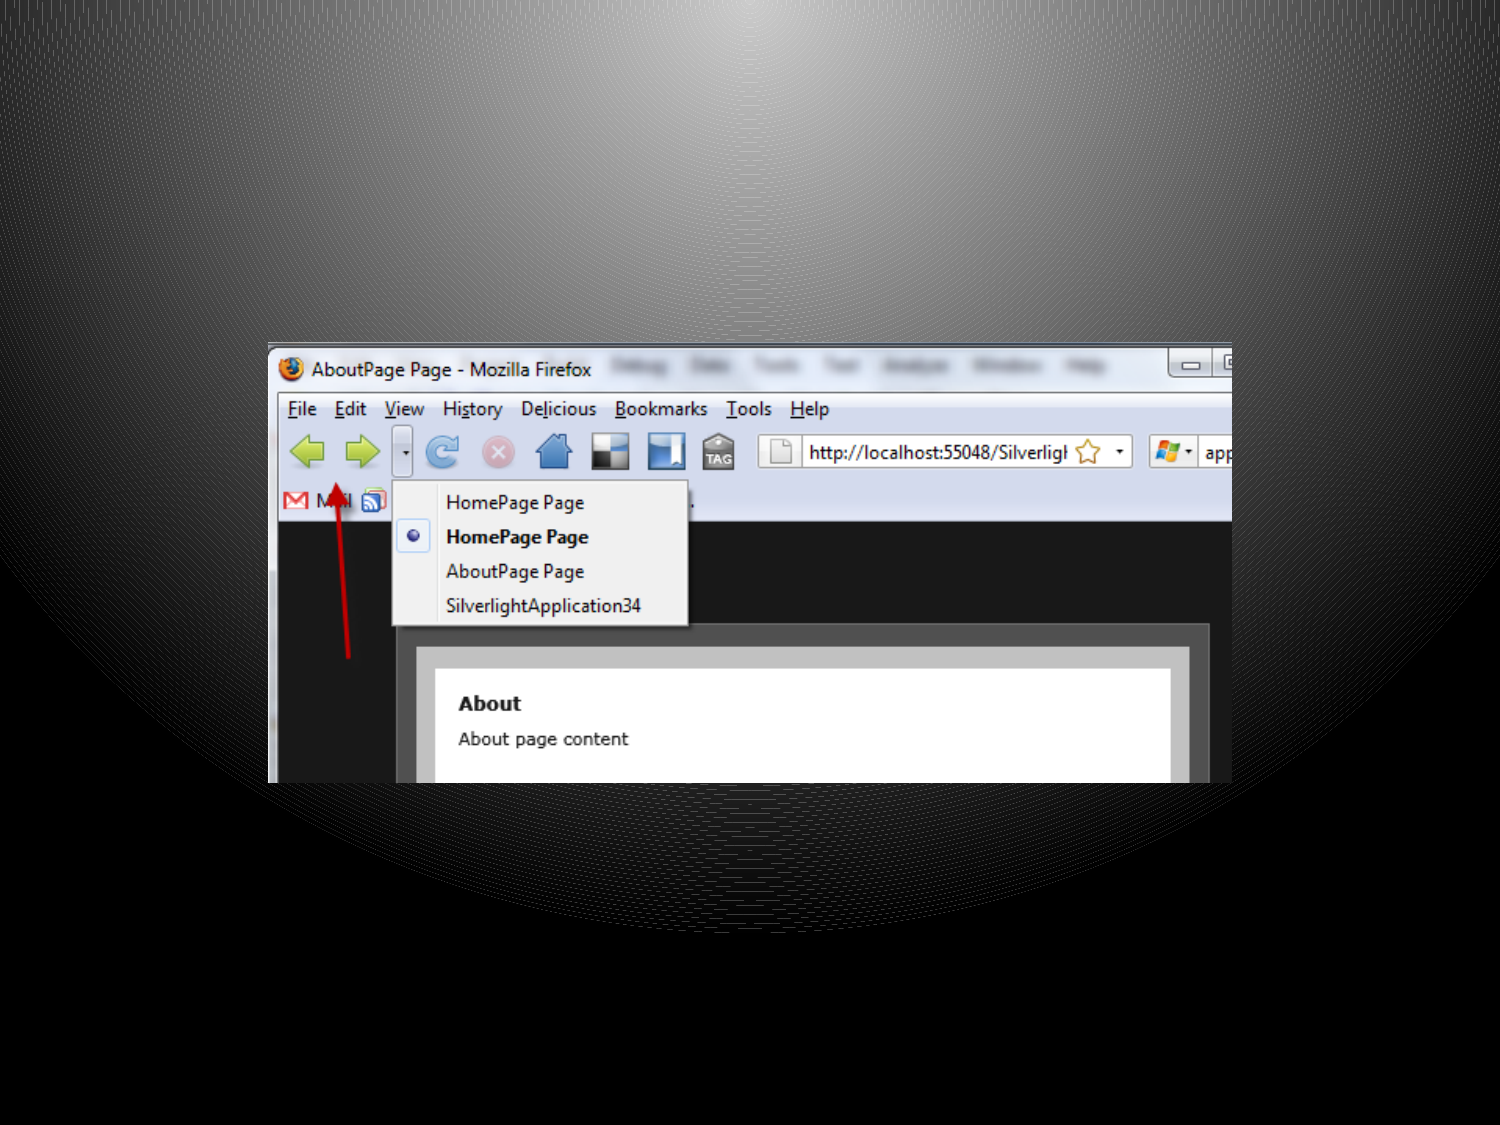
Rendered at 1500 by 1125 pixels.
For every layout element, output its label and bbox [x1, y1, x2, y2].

picture [268, 341, 1232, 783]
